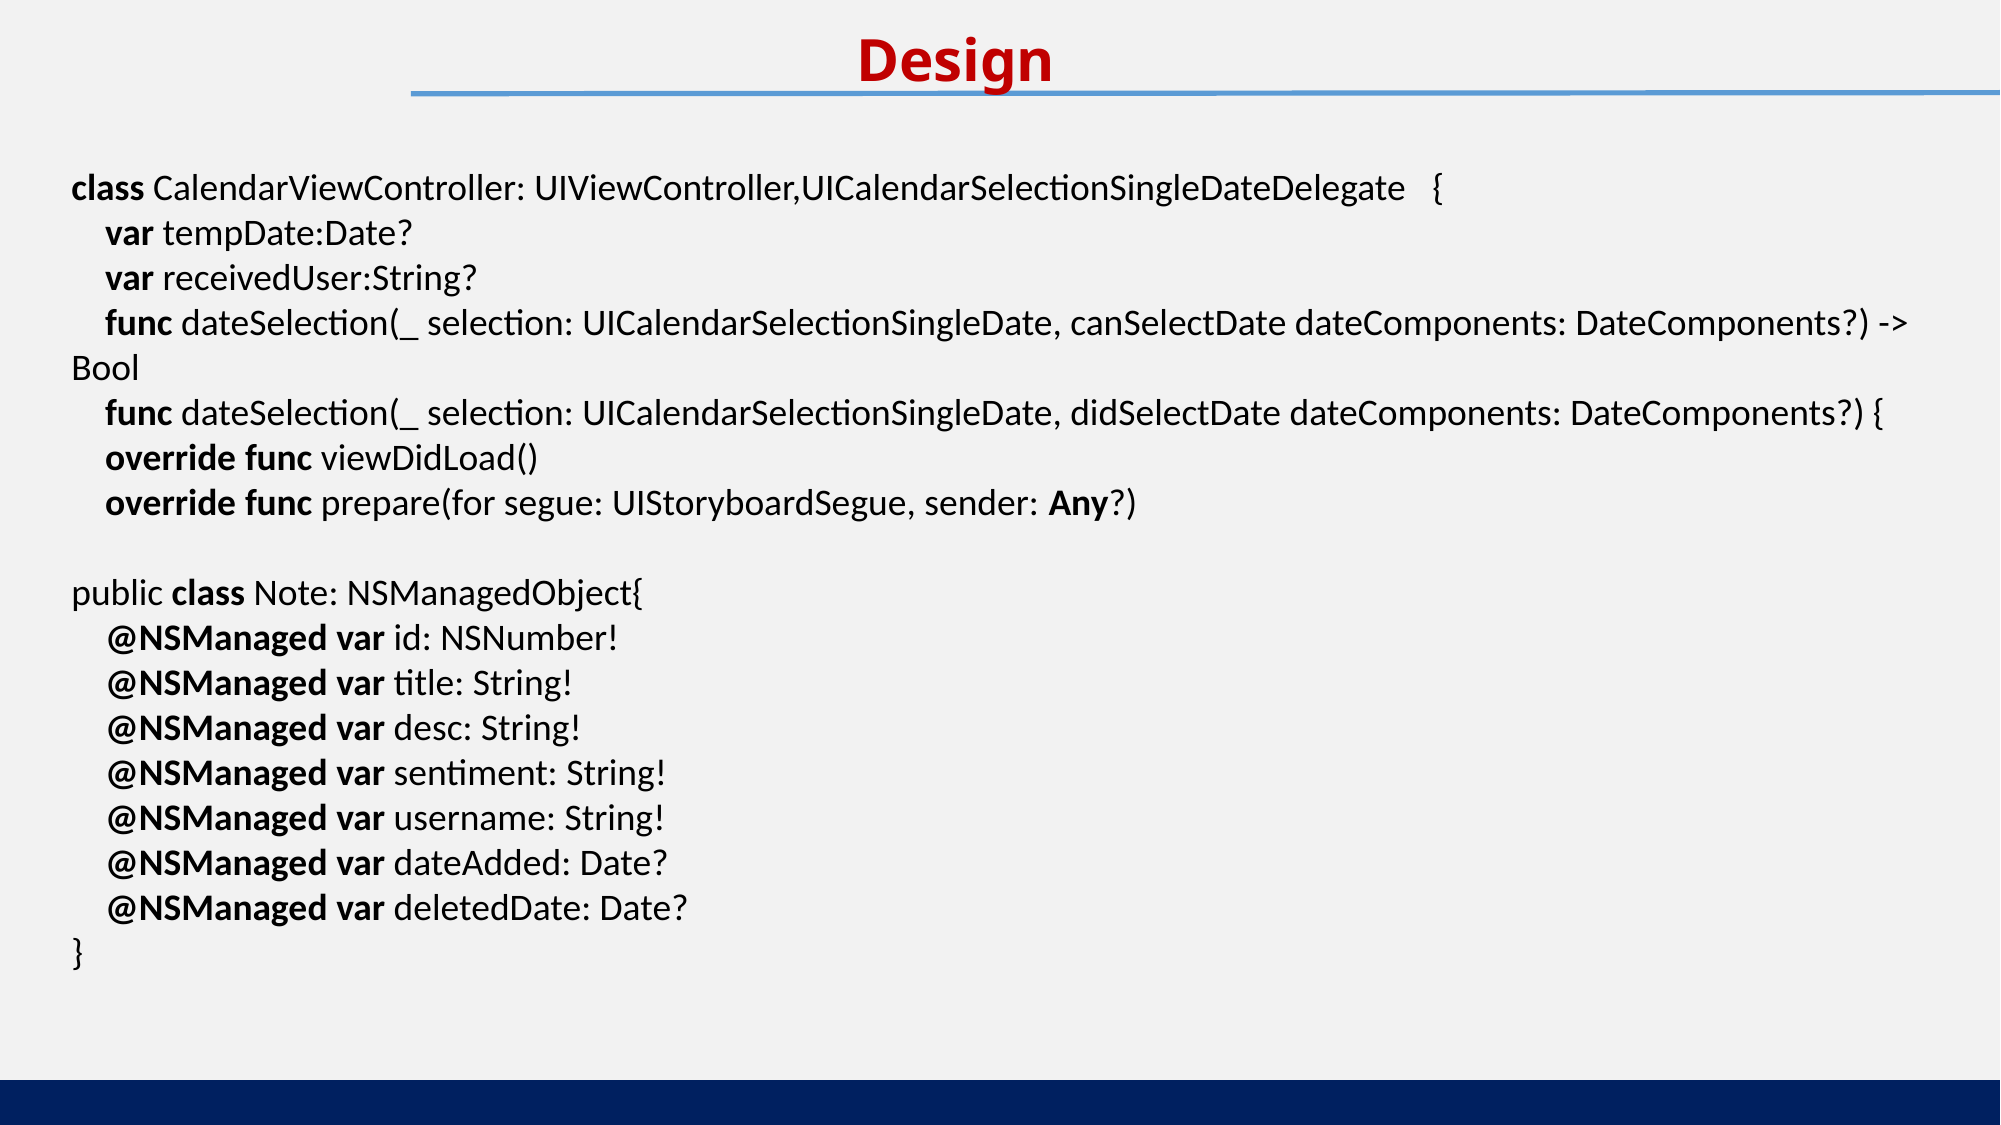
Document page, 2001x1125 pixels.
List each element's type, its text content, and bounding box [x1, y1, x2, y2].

text_box class CalendarViewController: UIViewController,UICalendarSelectionSingleDateDelegate { var tempDate:Date? var receivedUser:String? func dateSelection(_ selection: UICalendarSelectionSingleDate, canSelectDate dateComponents: DateComponents?) -> Bool func dateSelection(_ selection: UICalendarSelectionSingleDate, didSelectDate dateComponents: DateComponents?) { override func viewDidLoad() override func prepare(for segue: UIStoryboardSegue, sender: Any?) public class Note: NSManagedObject{ @NSManaged var id: NSNumber! @NSManaged var title: String! @NSManaged var desc: String! @NSManaged var sentiment: String! @NSManaged var username: String! @NSManaged var dateAdded: Date? @NSManaged var deletedDate: Date? } [56, 155, 1944, 1026]
text_box [0, 1080, 2000, 1125]
text_box Design [93, 0, 1819, 102]
